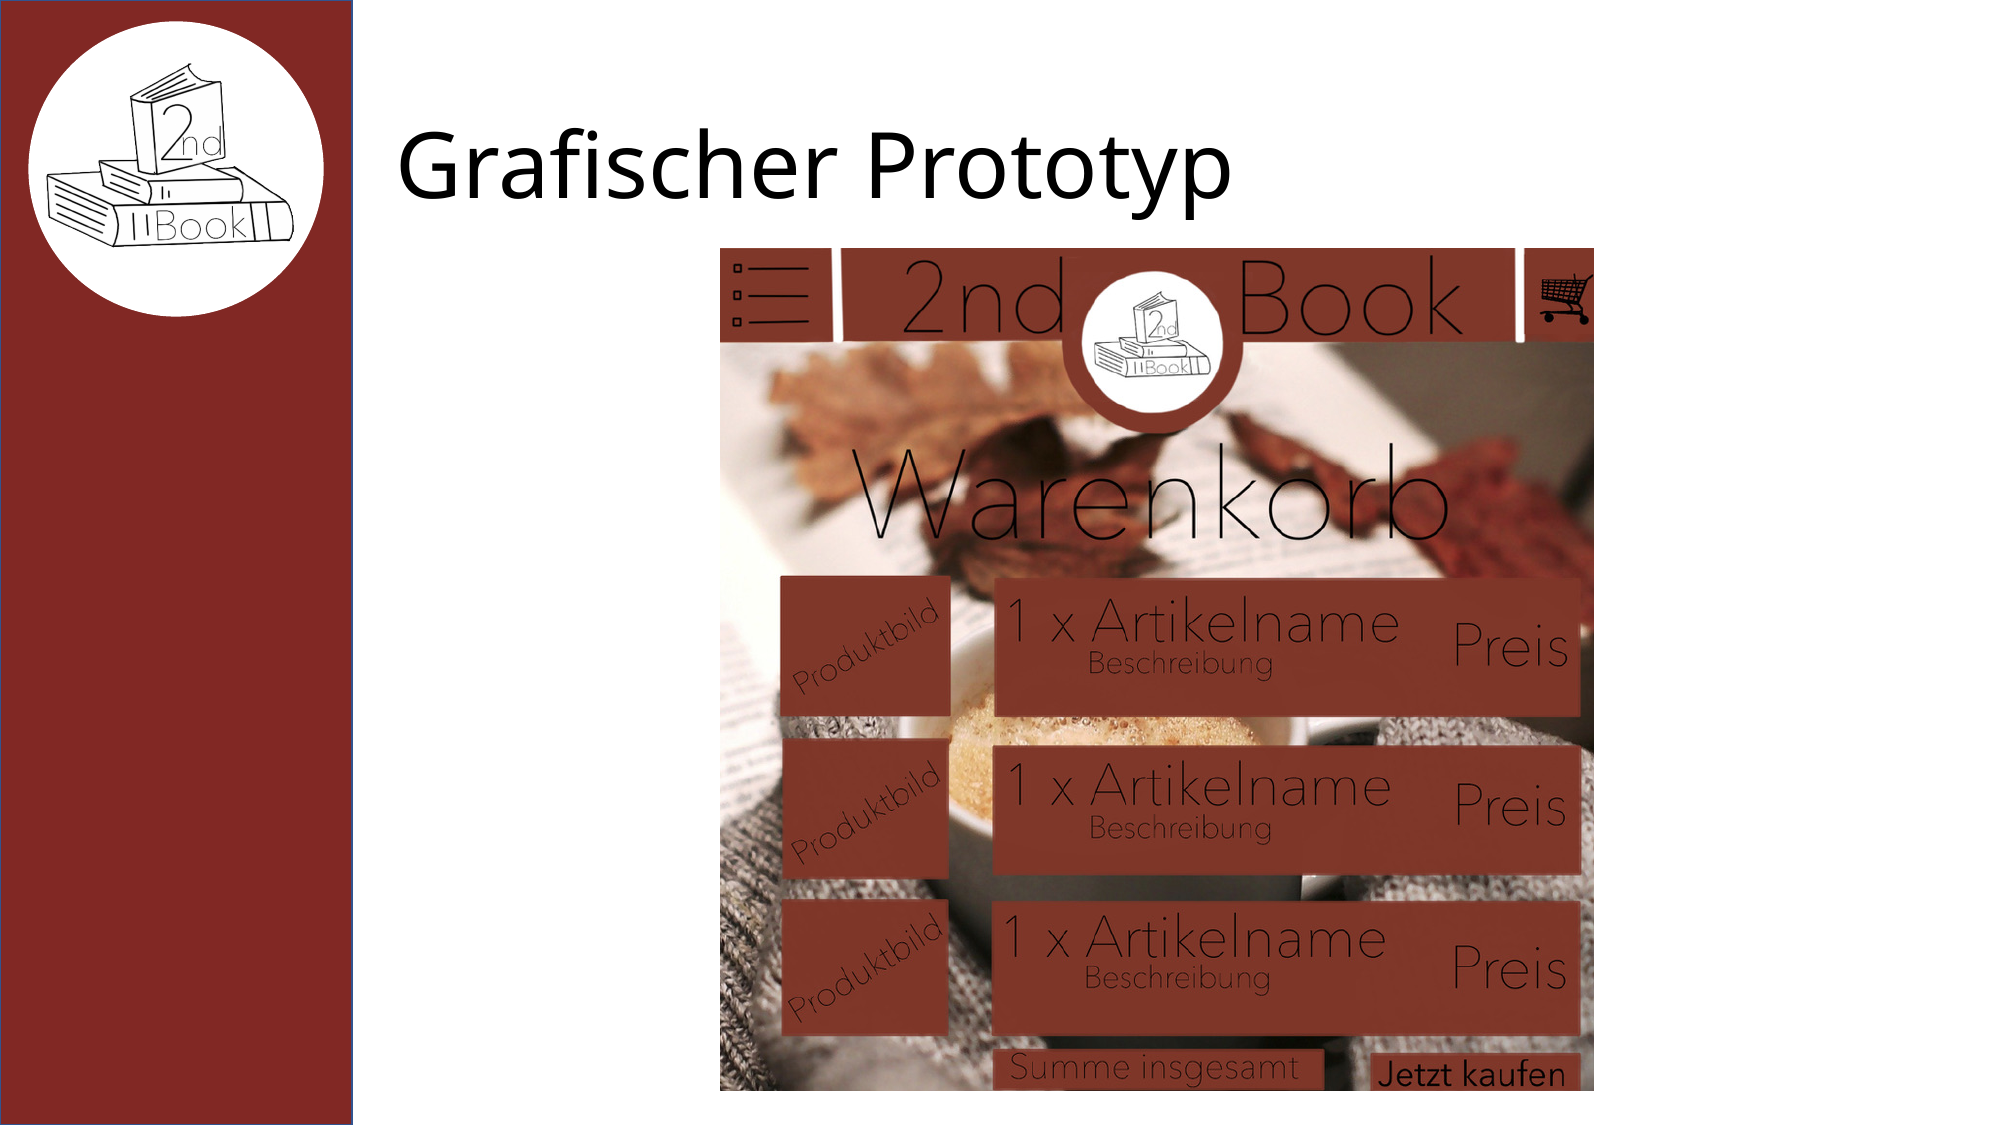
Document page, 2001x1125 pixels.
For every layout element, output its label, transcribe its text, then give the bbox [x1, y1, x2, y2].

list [720, 248, 1593, 1091]
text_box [0, 0, 385, 1125]
title Grafischer Prototyp [385, 59, 1863, 278]
